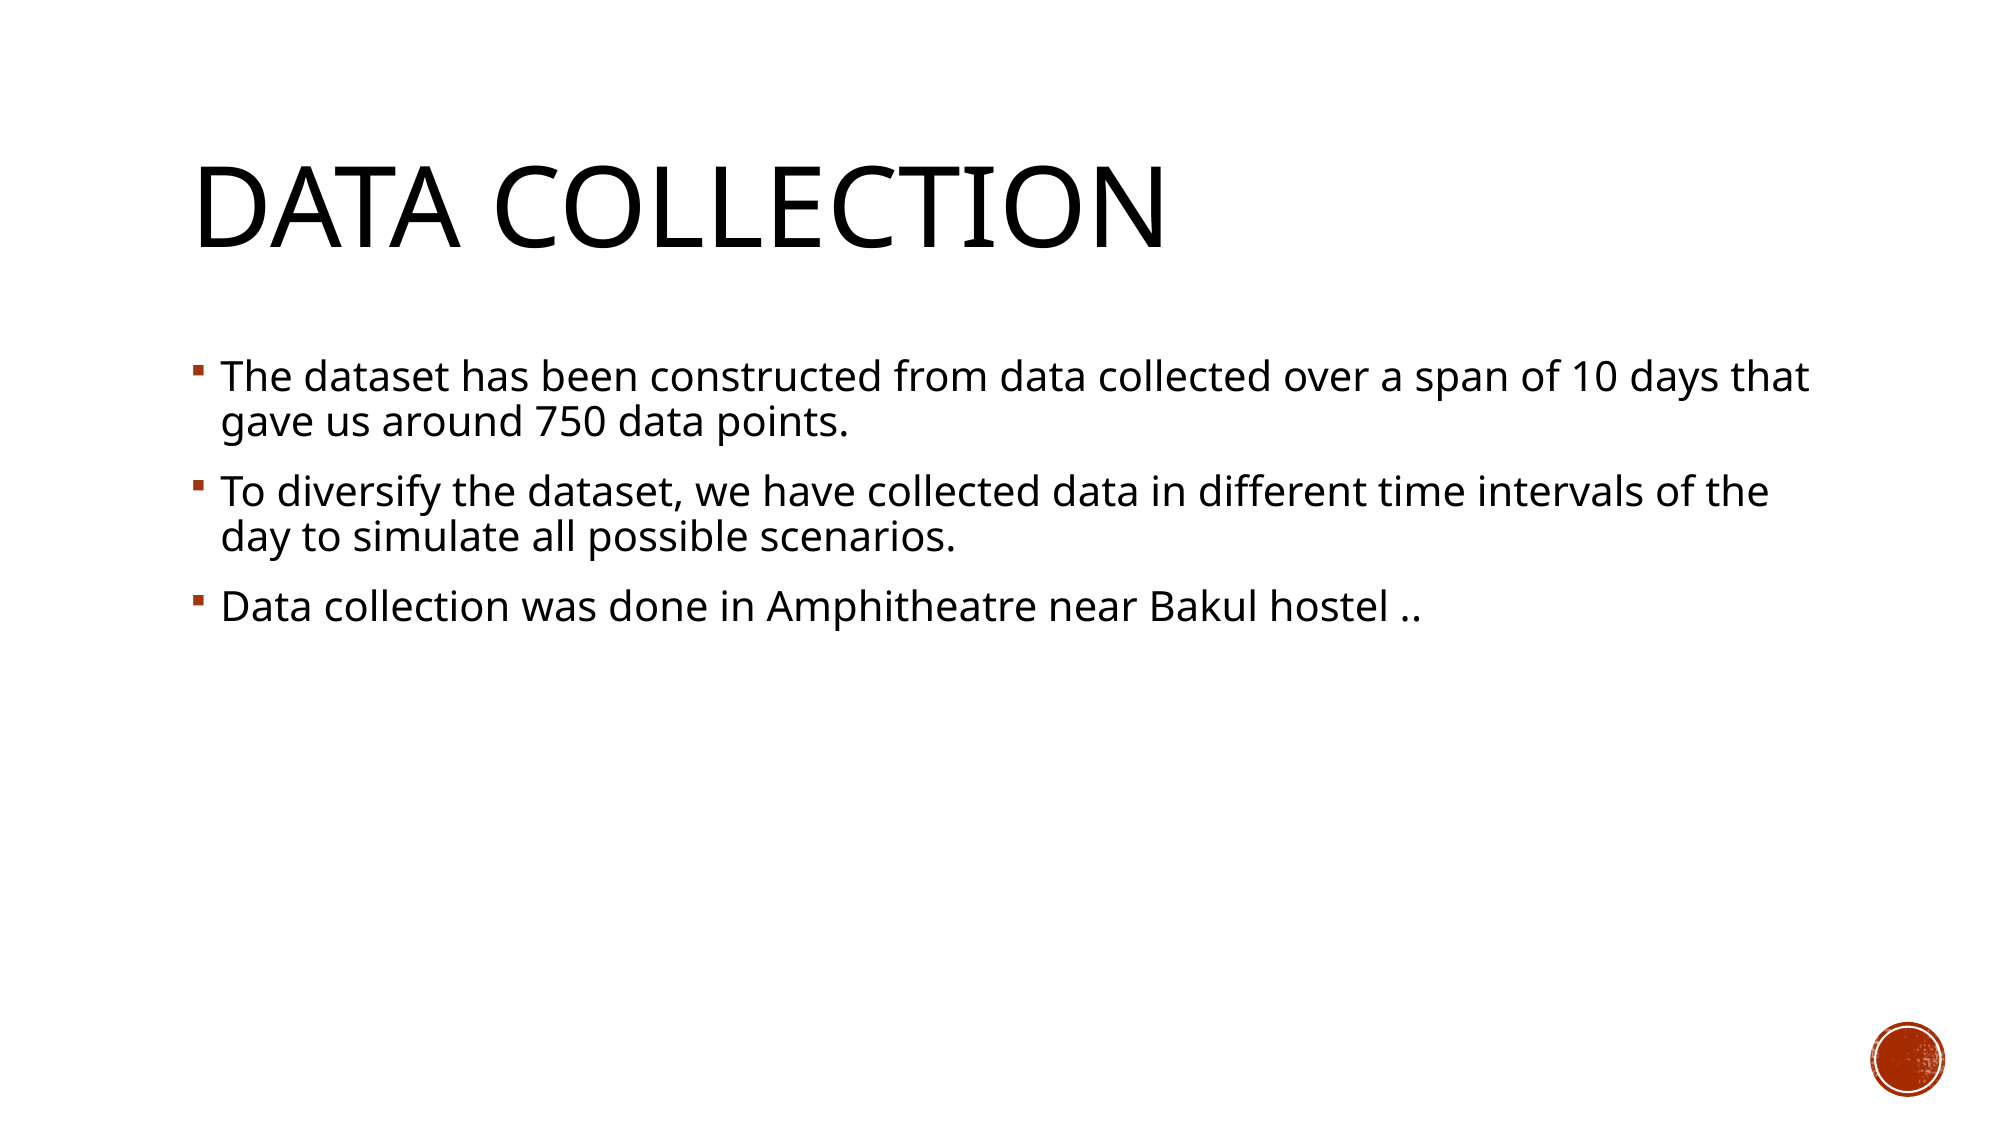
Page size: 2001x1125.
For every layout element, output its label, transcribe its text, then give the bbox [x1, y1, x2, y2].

title Data collection [175, 79, 1826, 344]
list The dataset has been constructed from data collected over a span of 10 days that gave us around 750 data points. To diversify the dataset, we have collected data in different time intervals of the day to simulate all possible scenarios. Data collection was done in Amphitheatre near Bakul hostel .. [175, 348, 1826, 1013]
